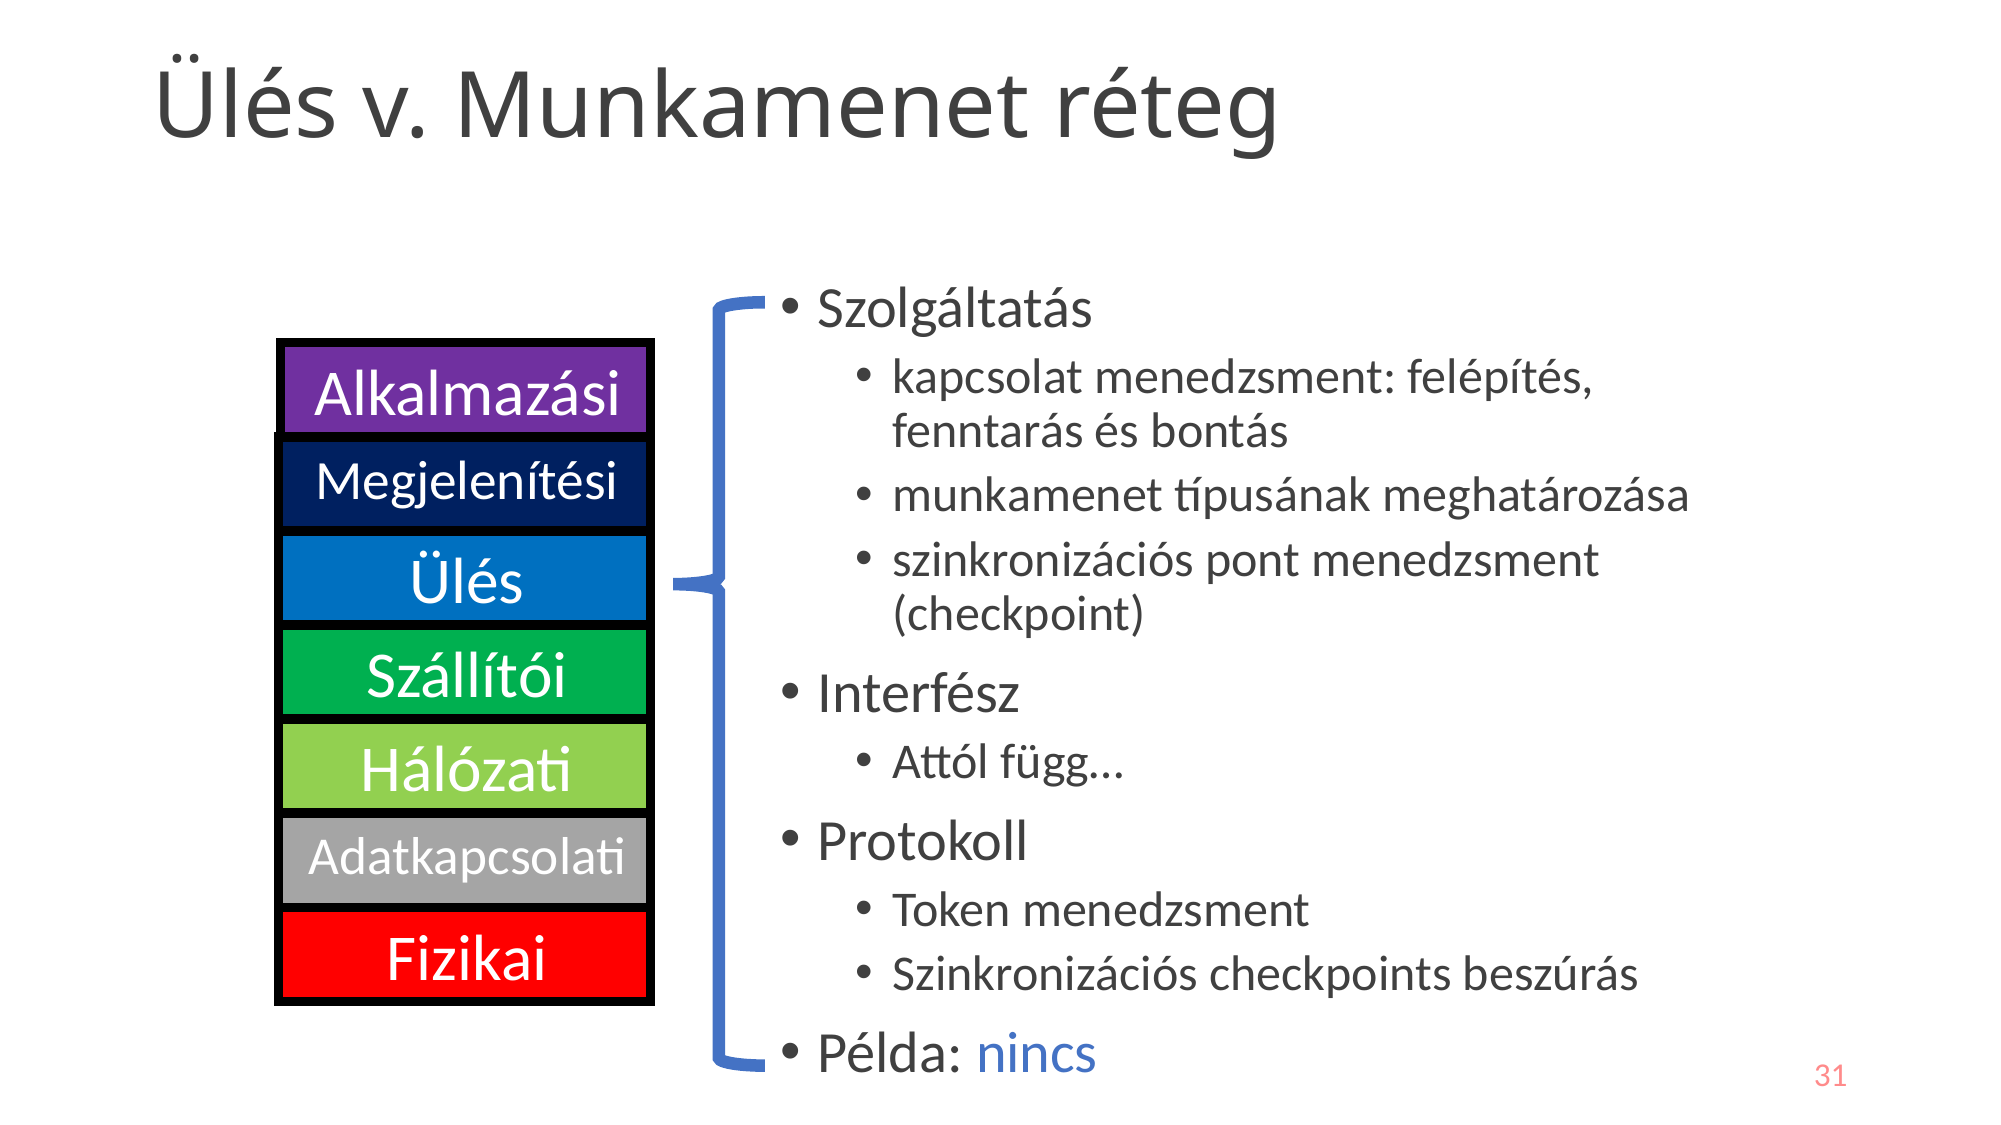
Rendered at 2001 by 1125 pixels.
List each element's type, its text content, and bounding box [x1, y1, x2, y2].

text_box [643, 907, 652, 1003]
text_box [643, 624, 652, 718]
text_box Ülés [273, 530, 643, 624]
text_box Adatkapcsolati [273, 813, 643, 907]
text_box [643, 813, 652, 907]
text_box Szállítói [273, 624, 643, 718]
text_box [643, 341, 652, 436]
text_box Hálózati [273, 718, 643, 813]
text_box Alkalmazási [275, 341, 643, 436]
text_box Megjelenítési [273, 436, 643, 530]
text_box [643, 436, 652, 530]
text_box [673, 301, 765, 1067]
text_box [643, 718, 652, 813]
title Ülés v. Munkamenet réteg [137, 0, 1863, 217]
text_box [643, 530, 652, 624]
text_box Fizikai [273, 907, 643, 1003]
slide_number 31 [1412, 1042, 1863, 1103]
list Szolgáltatás kapcsolat menedzsment: felépítés, fenntarás és bontás munkamenet típusának meghatározása szinkronizációs pont menedzsment (checkpoint) Interfész Attól függ… Protokoll Token menedzsment Szinkronizációs checkpoints beszúrás Példa: nincs [764, 262, 1725, 1100]
